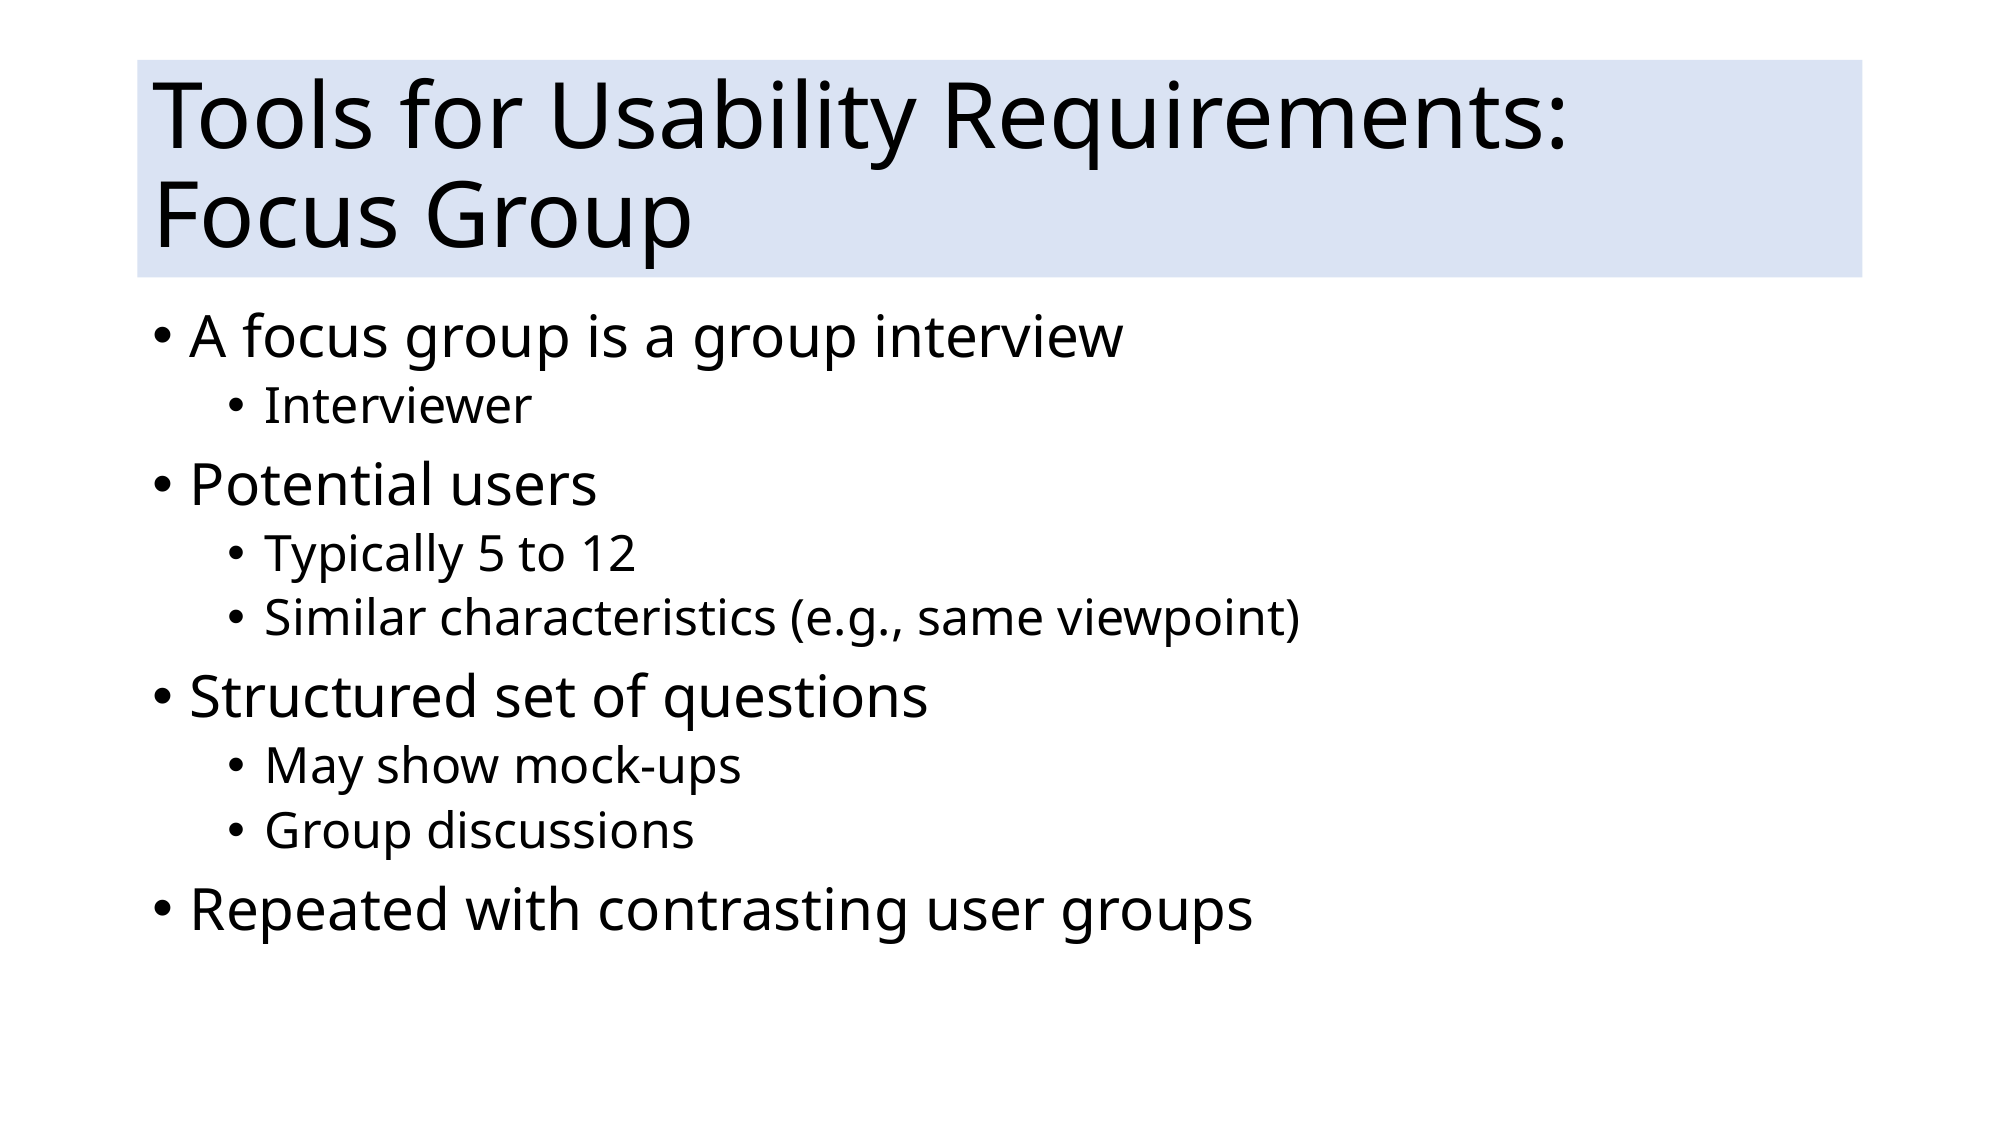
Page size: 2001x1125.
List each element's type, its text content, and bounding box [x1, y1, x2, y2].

list A focus group is a group interview Interviewer Potential users Typically 5 to 12 Similar characteristics (e.g., same viewpoint) Structured set of questions May show mock-ups Group discussions Repeated with contrasting user groups [137, 299, 1863, 1014]
title Tools for Usability Requirements: Focus Group [137, 59, 1863, 278]
